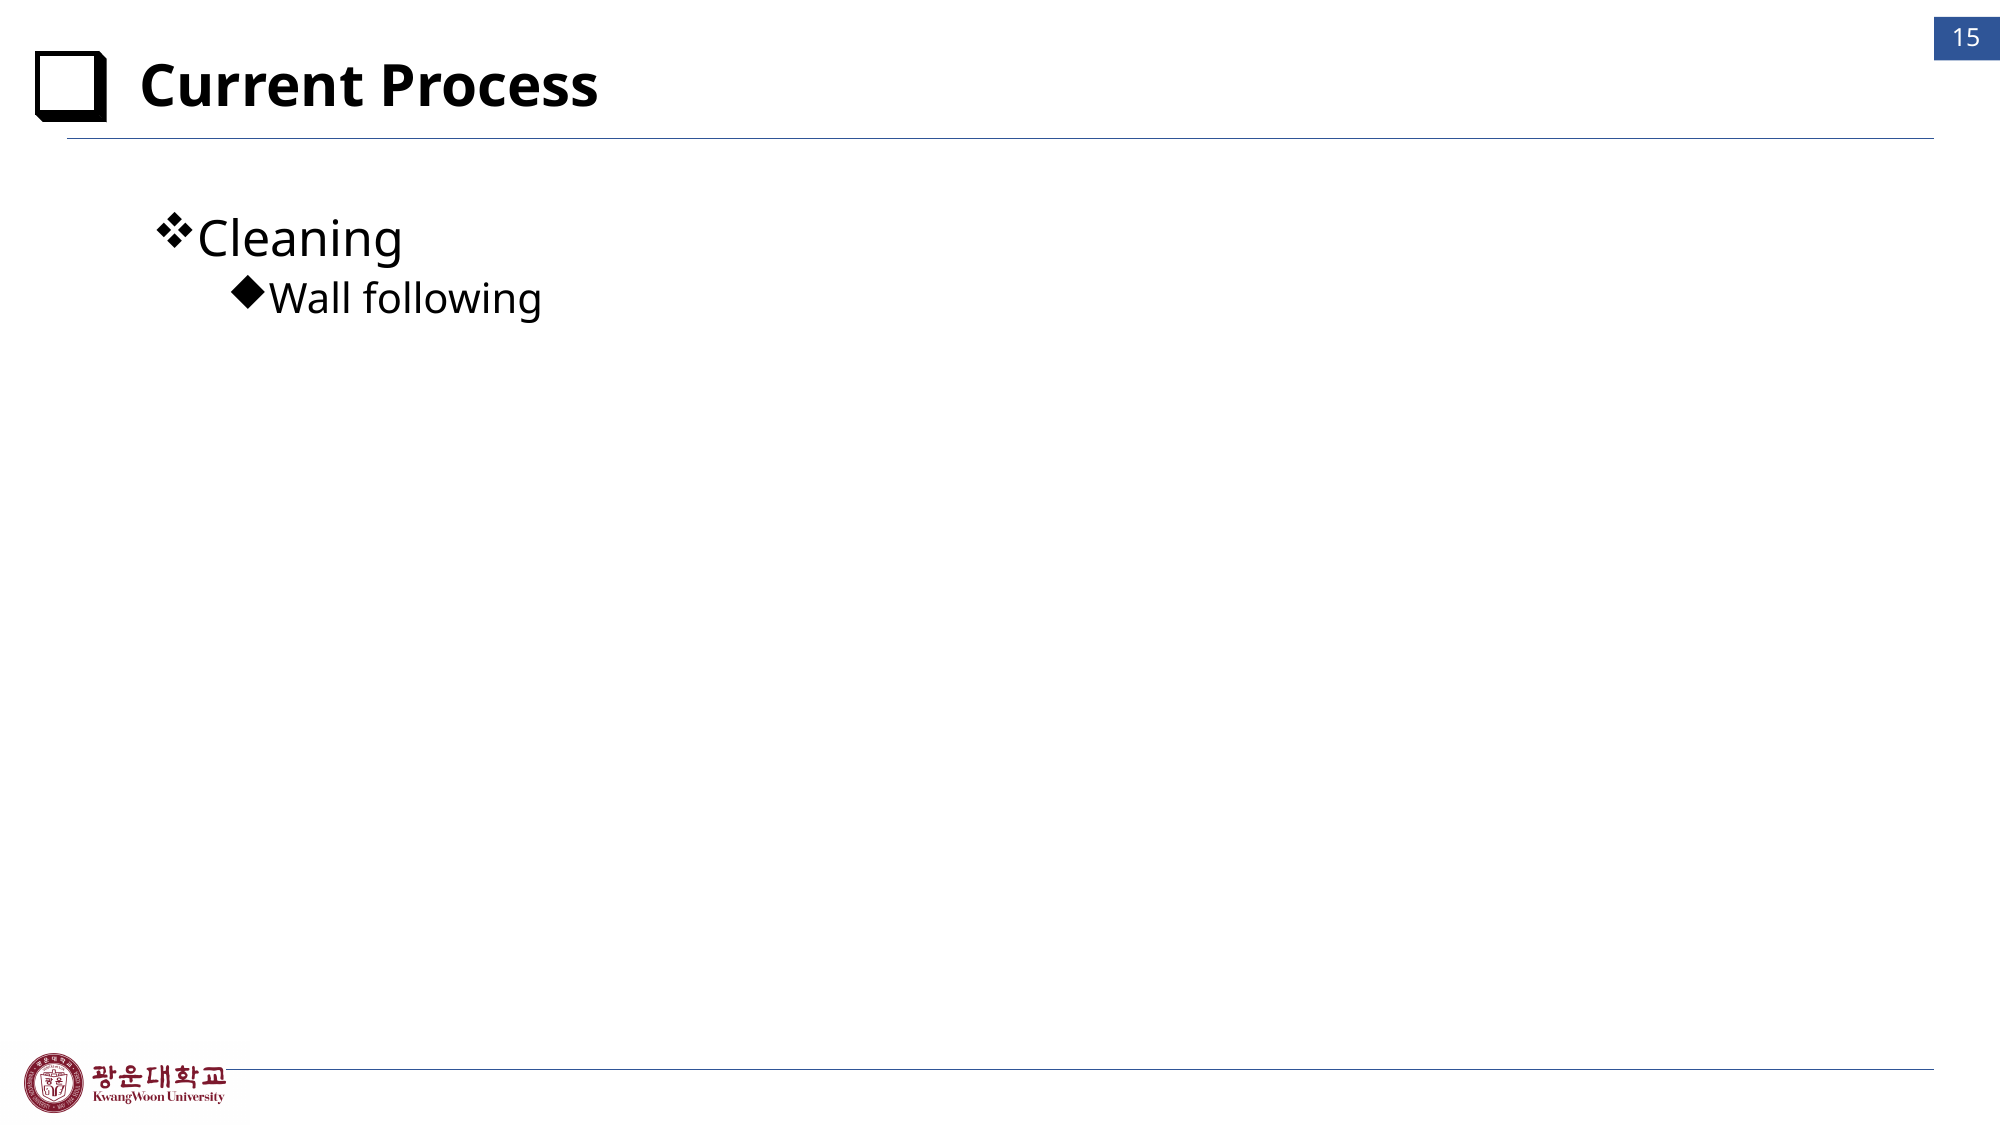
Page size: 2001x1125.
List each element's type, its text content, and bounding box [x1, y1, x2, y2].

picture [0, 1041, 250, 1125]
list Cleaning Wall following [137, 205, 1863, 920]
slide_number 14 [1932, 0, 2000, 78]
title Current Process [124, 42, 1850, 132]
